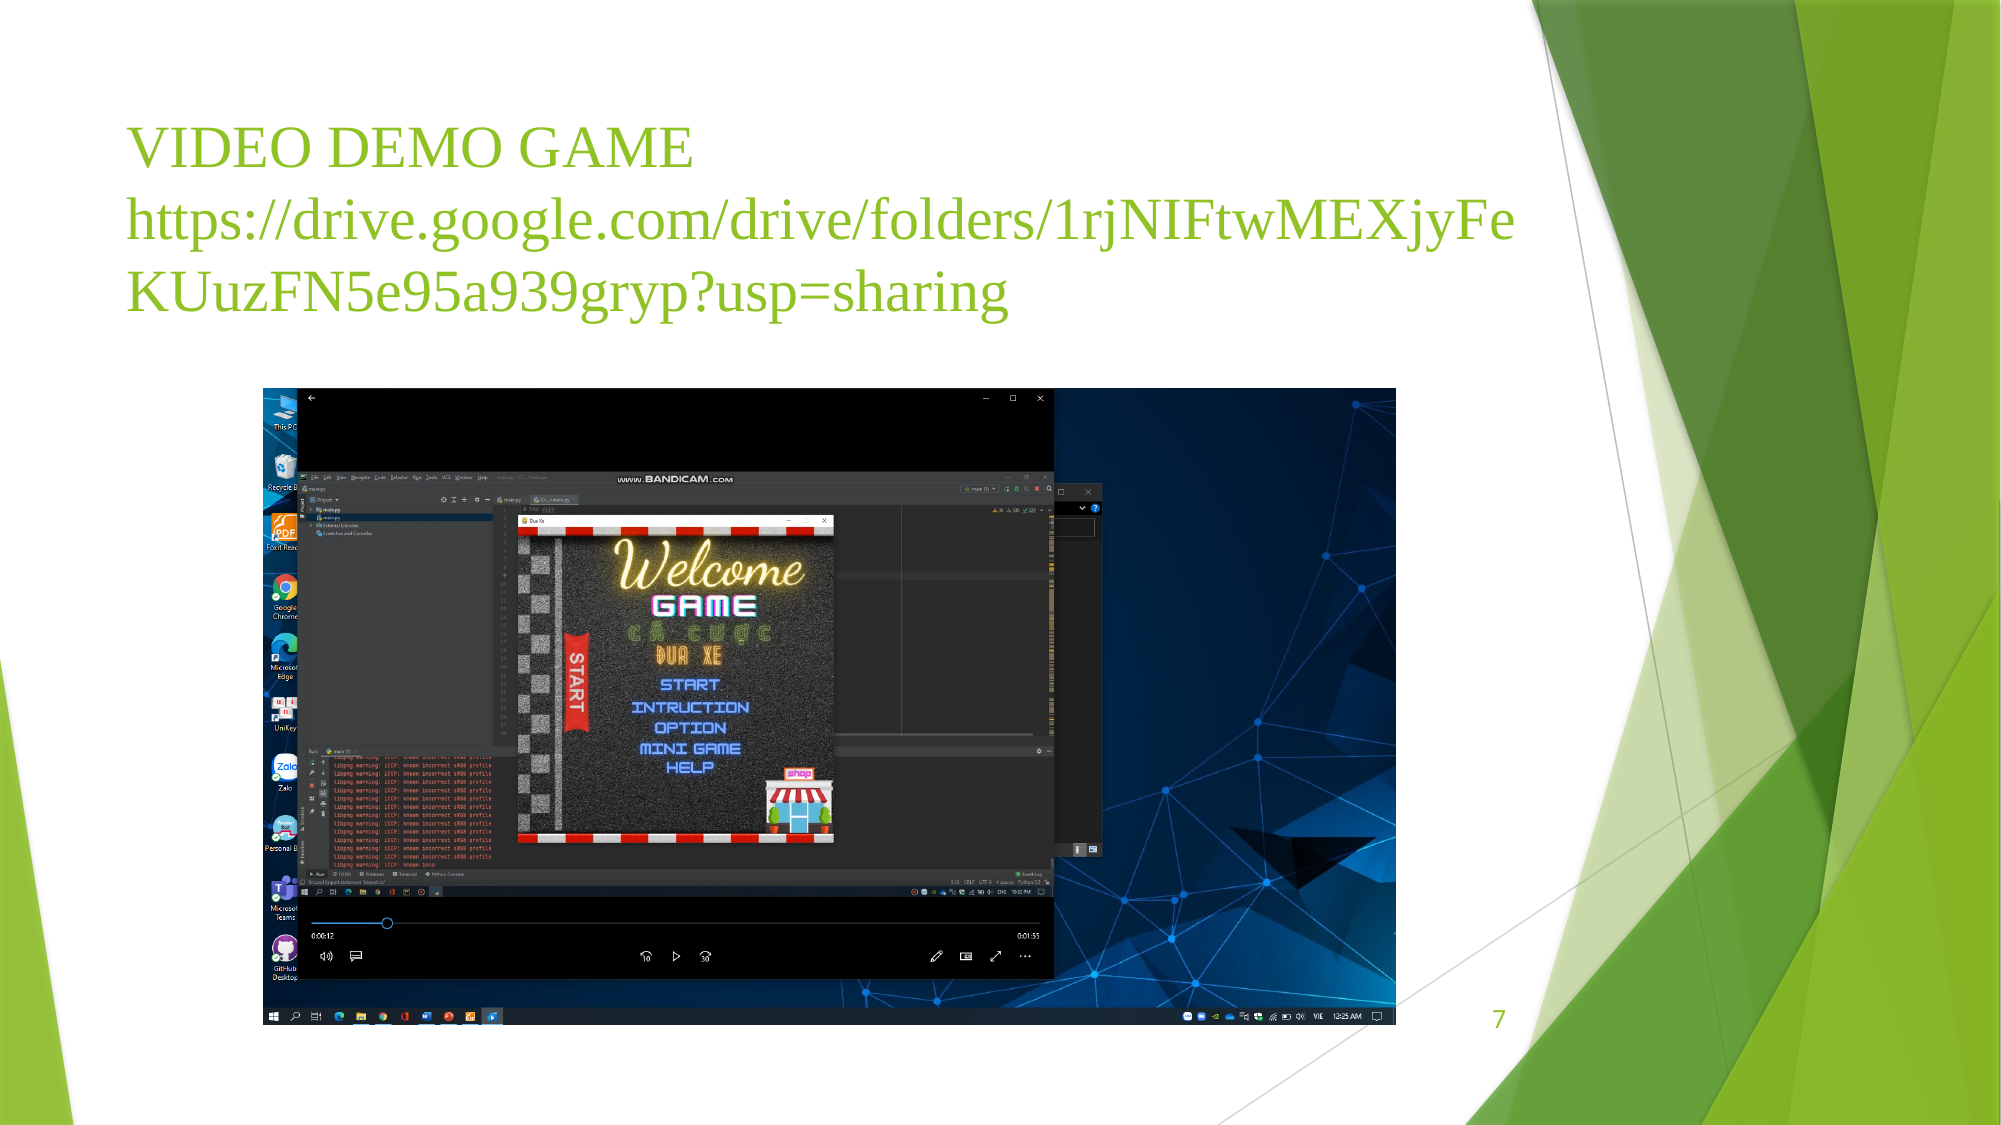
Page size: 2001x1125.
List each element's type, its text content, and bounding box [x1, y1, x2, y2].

title VIDEO DEMO GAME https://drive.google.com/drive/folders/1rjNIFtwMEXjyFeKUuzFN5e95a939gryp?usp=sharing [111, 99, 1536, 335]
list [262, 387, 1396, 1026]
slide_number 7 [1409, 991, 1522, 1051]
